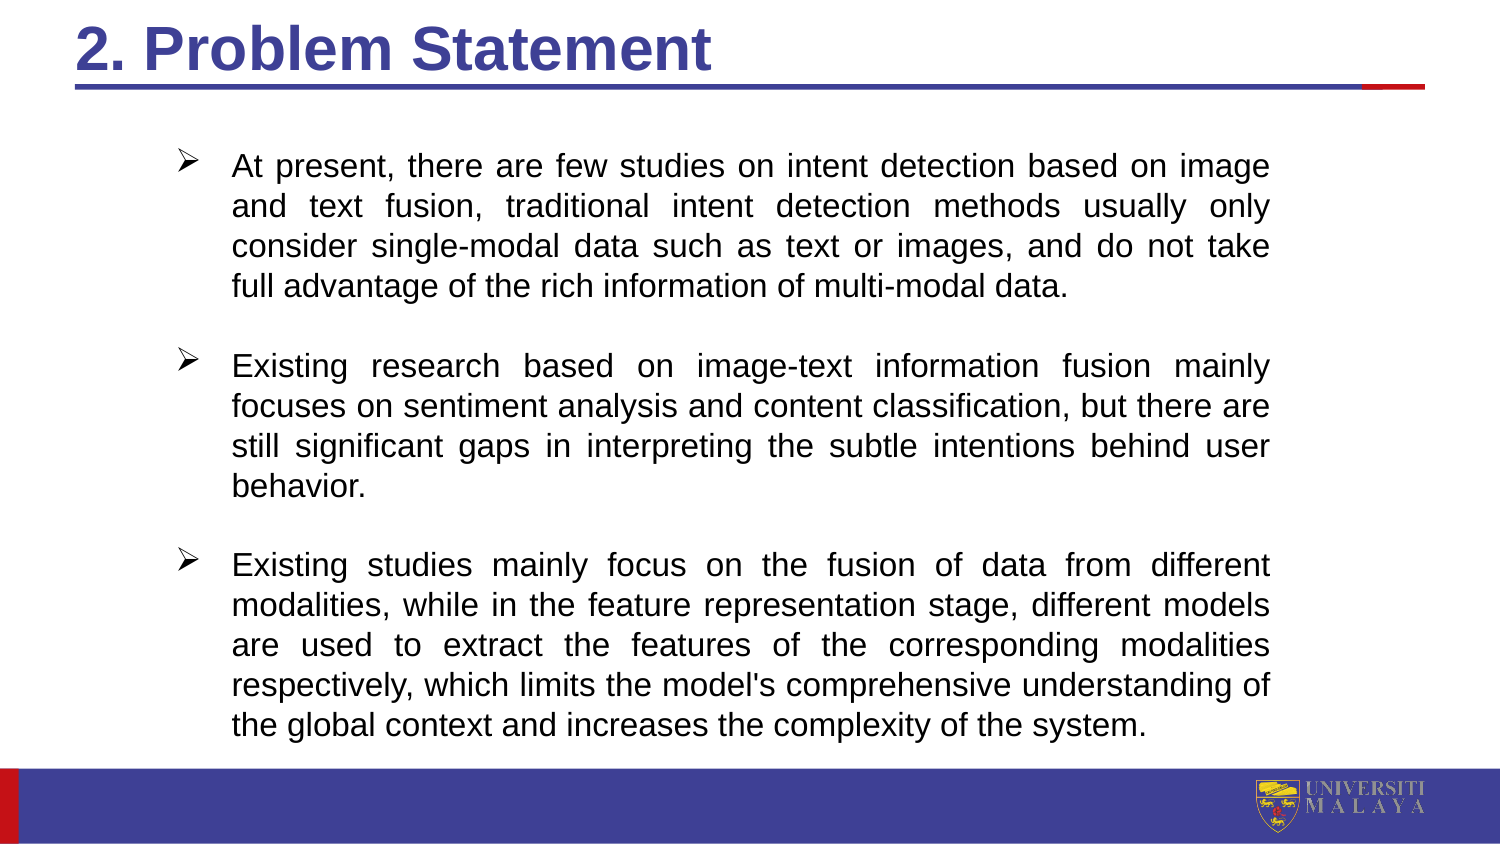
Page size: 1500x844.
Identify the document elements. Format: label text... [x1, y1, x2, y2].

text_box At present, there are few studies on intent detection based on image and text fusion, traditional intent detection methods usually only consider single-modal data such as text or images, and do not take full advantage of the rich information of multi-modal data. Existing research based on image-text information fusion mainly focuses on sentiment analysis and content classification, but there are still significant gaps in interpreting the subtle intentions behind user behavior. Existing studies mainly focus on the fusion of data from different modalities, while in the feature representation stage, different models are used to extract the features of the corresponding modalities respectively, which limits the model's comprehensive understanding of the global context and increases the complexity of the system. [160, 136, 1287, 751]
picture [1256, 780, 1302, 833]
title 2. Problem Statement [75, 0, 1425, 101]
picture [1304, 780, 1425, 833]
